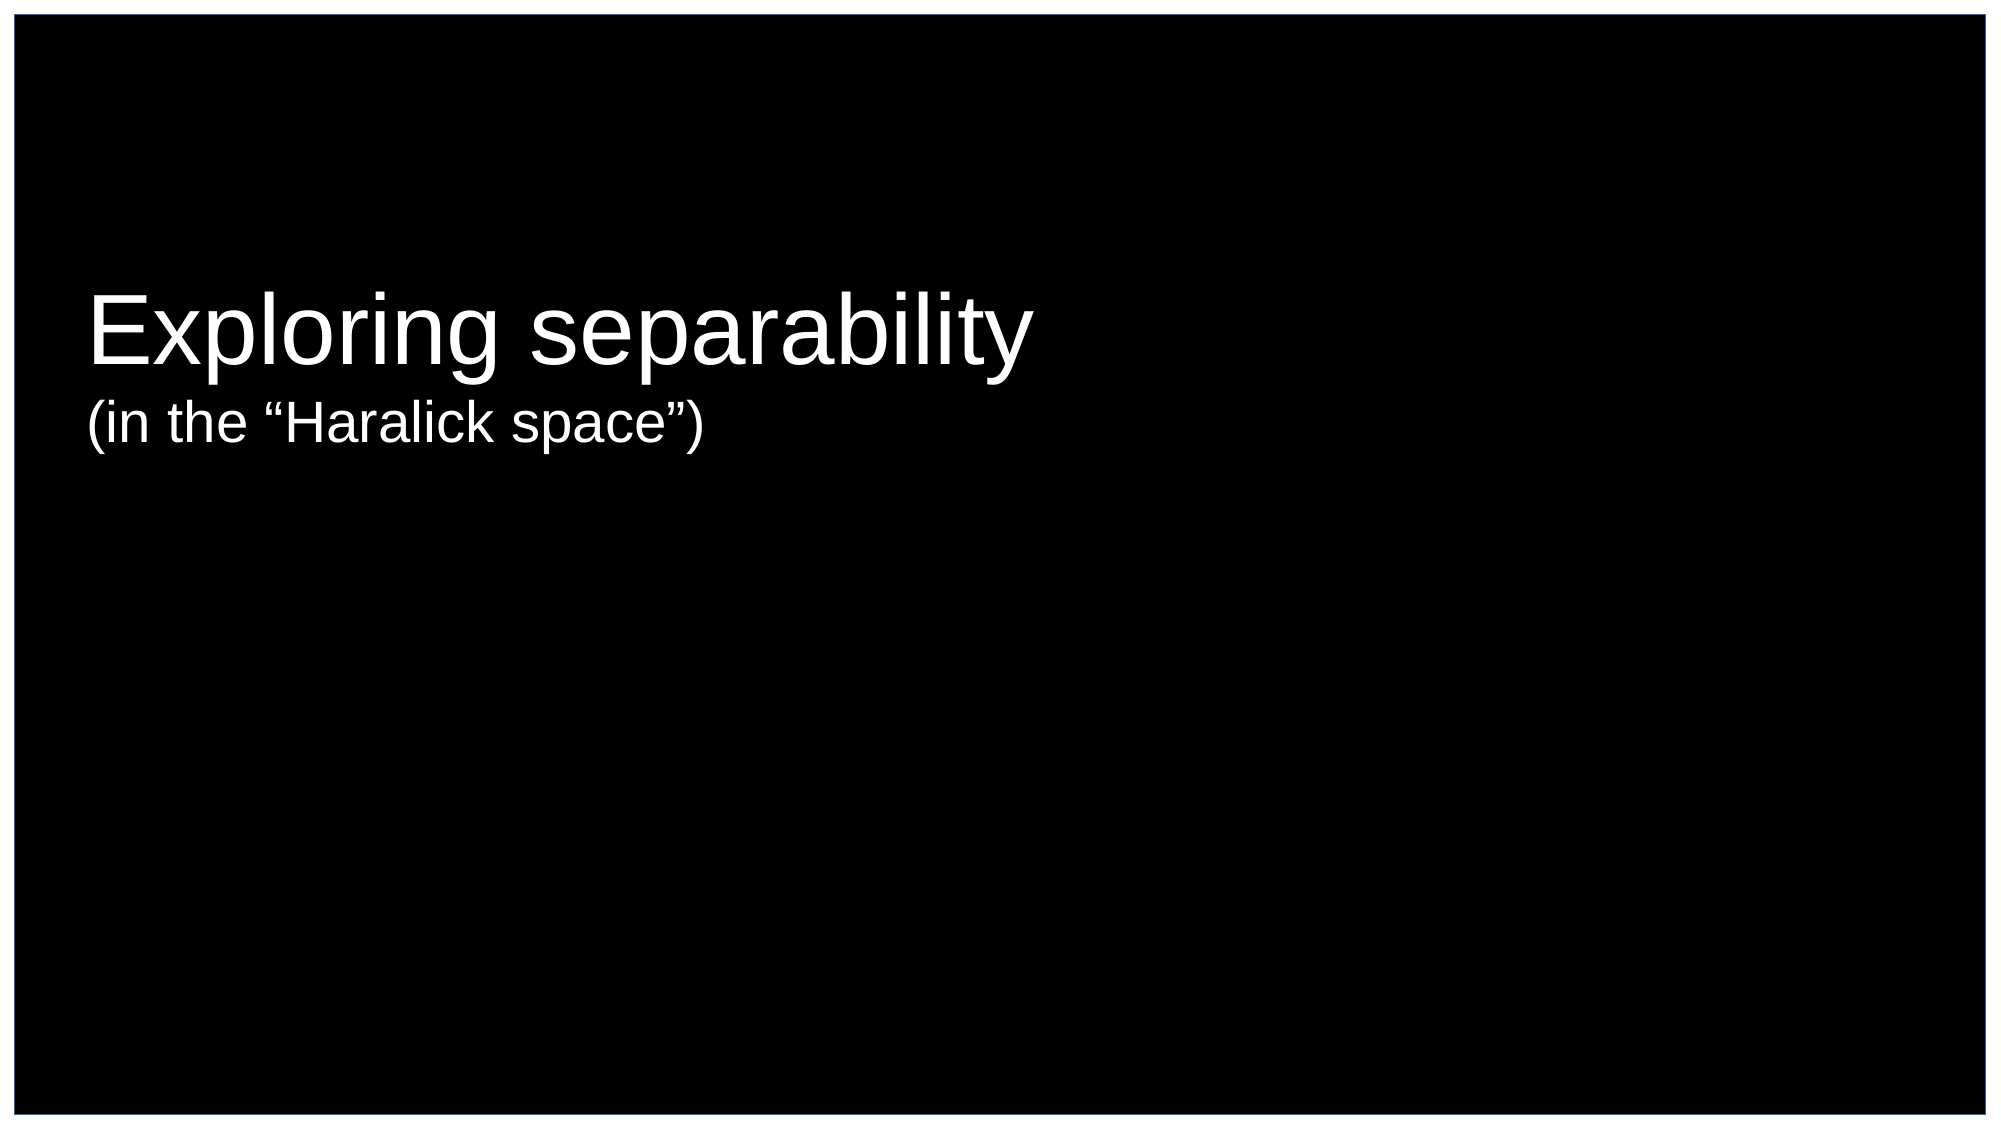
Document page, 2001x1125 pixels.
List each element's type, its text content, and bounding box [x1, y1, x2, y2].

text_box [14, 14, 1986, 1115]
text_box Exploring separability (in the “Haralick space”) [71, 257, 1276, 643]
